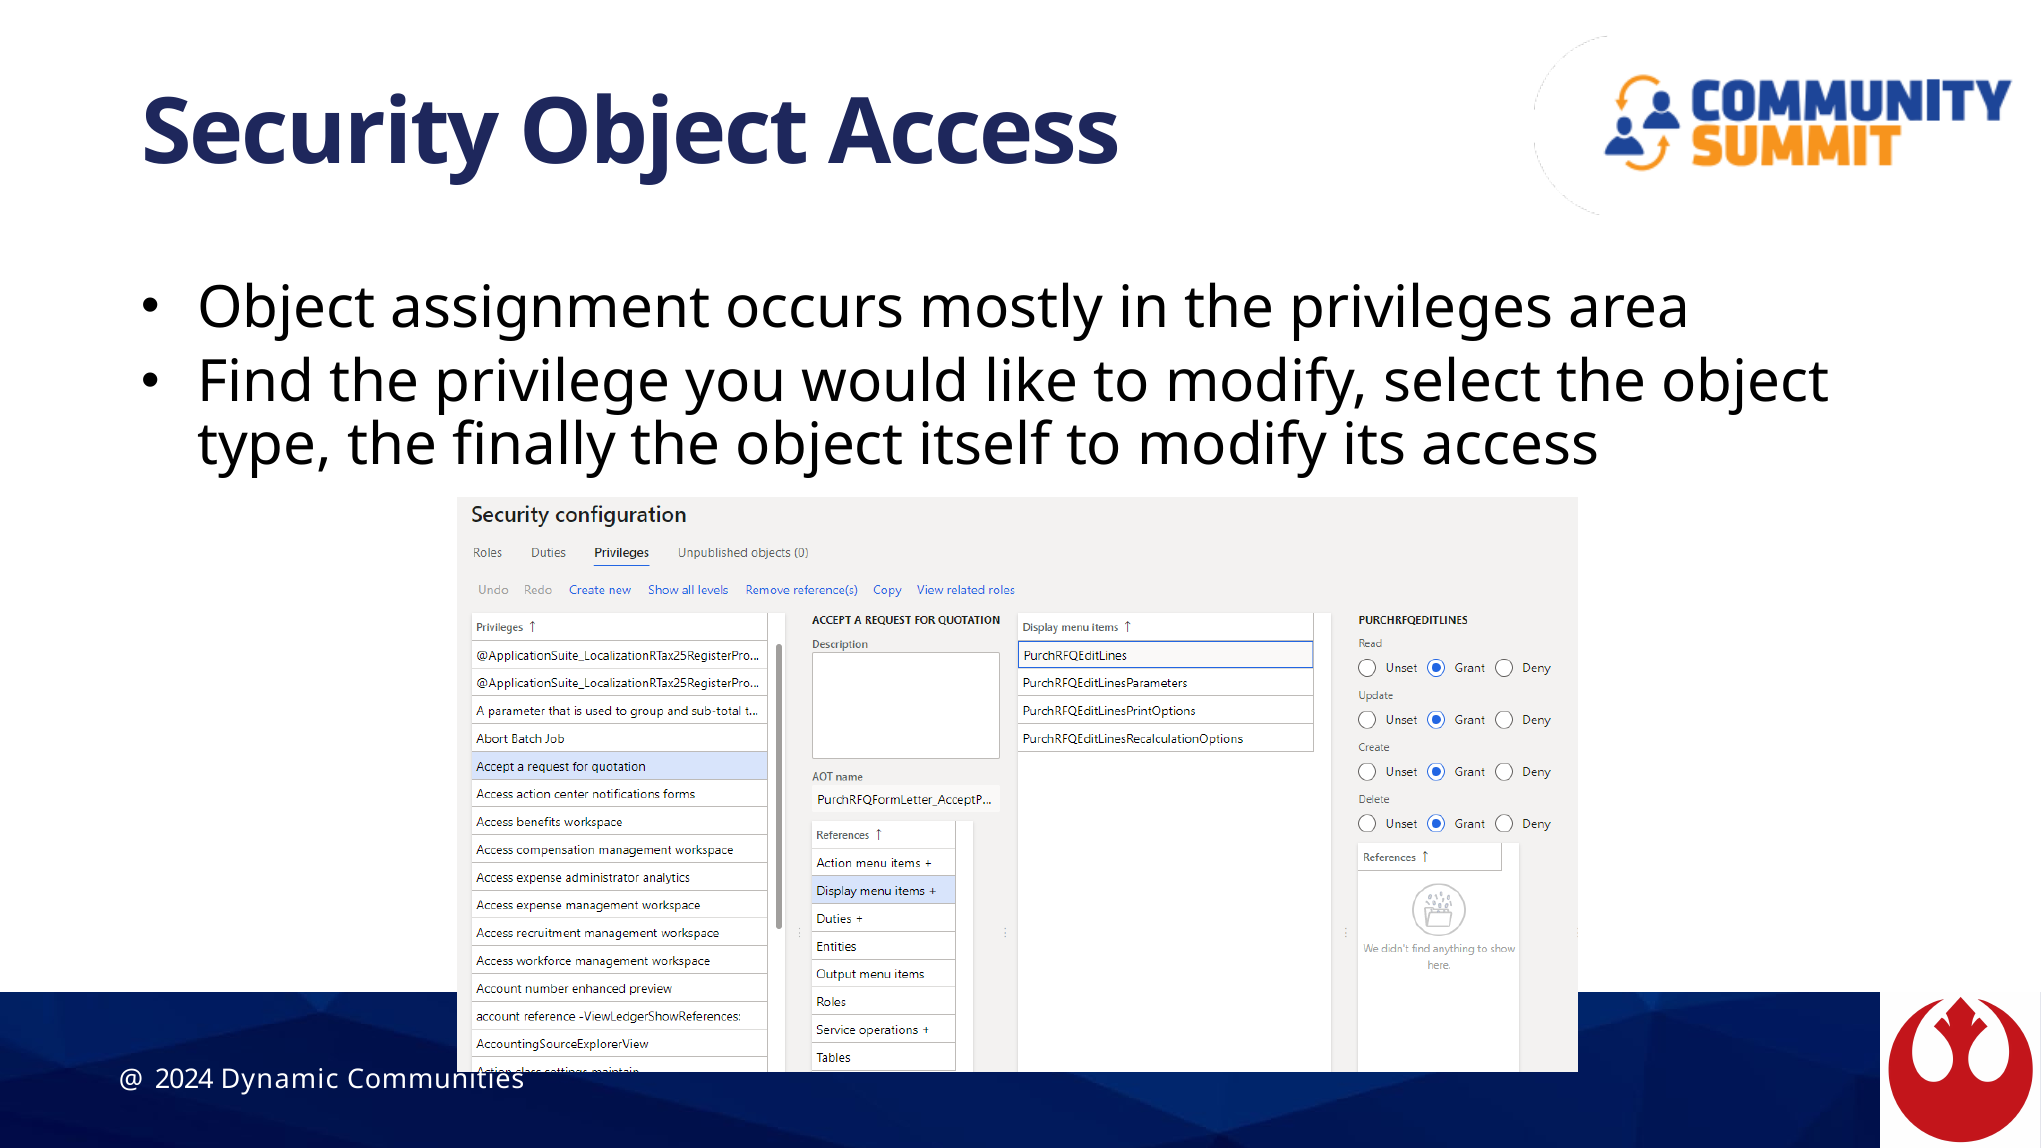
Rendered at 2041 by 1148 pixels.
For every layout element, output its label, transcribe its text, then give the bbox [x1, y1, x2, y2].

picture [0, 497, 2041, 1148]
title Security Object Access [117, 75, 1917, 193]
list Object assignment occurs mostly in the privileges area Find the privilege you would like to modify, select the object type, the finally the object itself to modify its access [117, 261, 1917, 924]
